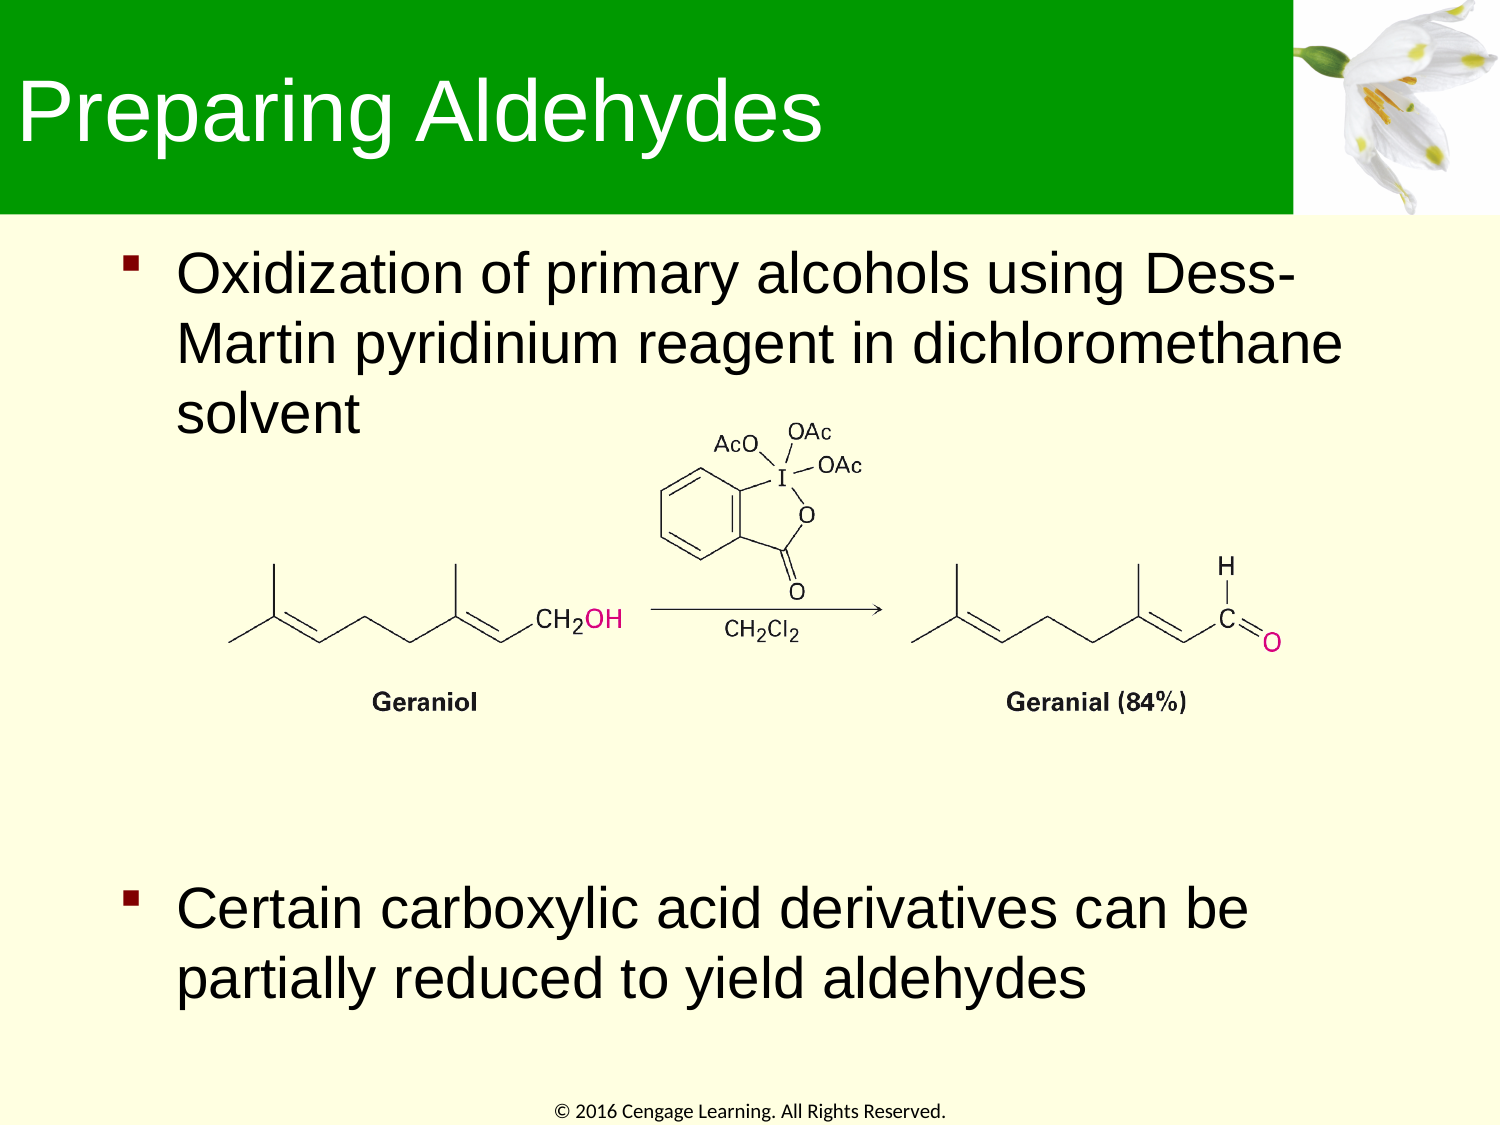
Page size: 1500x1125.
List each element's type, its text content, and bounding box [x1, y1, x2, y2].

picture [1293, 0, 1500, 215]
list Oxidization of primary alcohols using Dess-Martin pyridinium reagent in dichloromethane solvent Certain carboxylic acid derivatives can be partially reduced to yield aldehydes [103, 227, 1450, 1065]
title Preparing Aldehydes [0, 0, 1288, 213]
picture [228, 420, 1282, 717]
